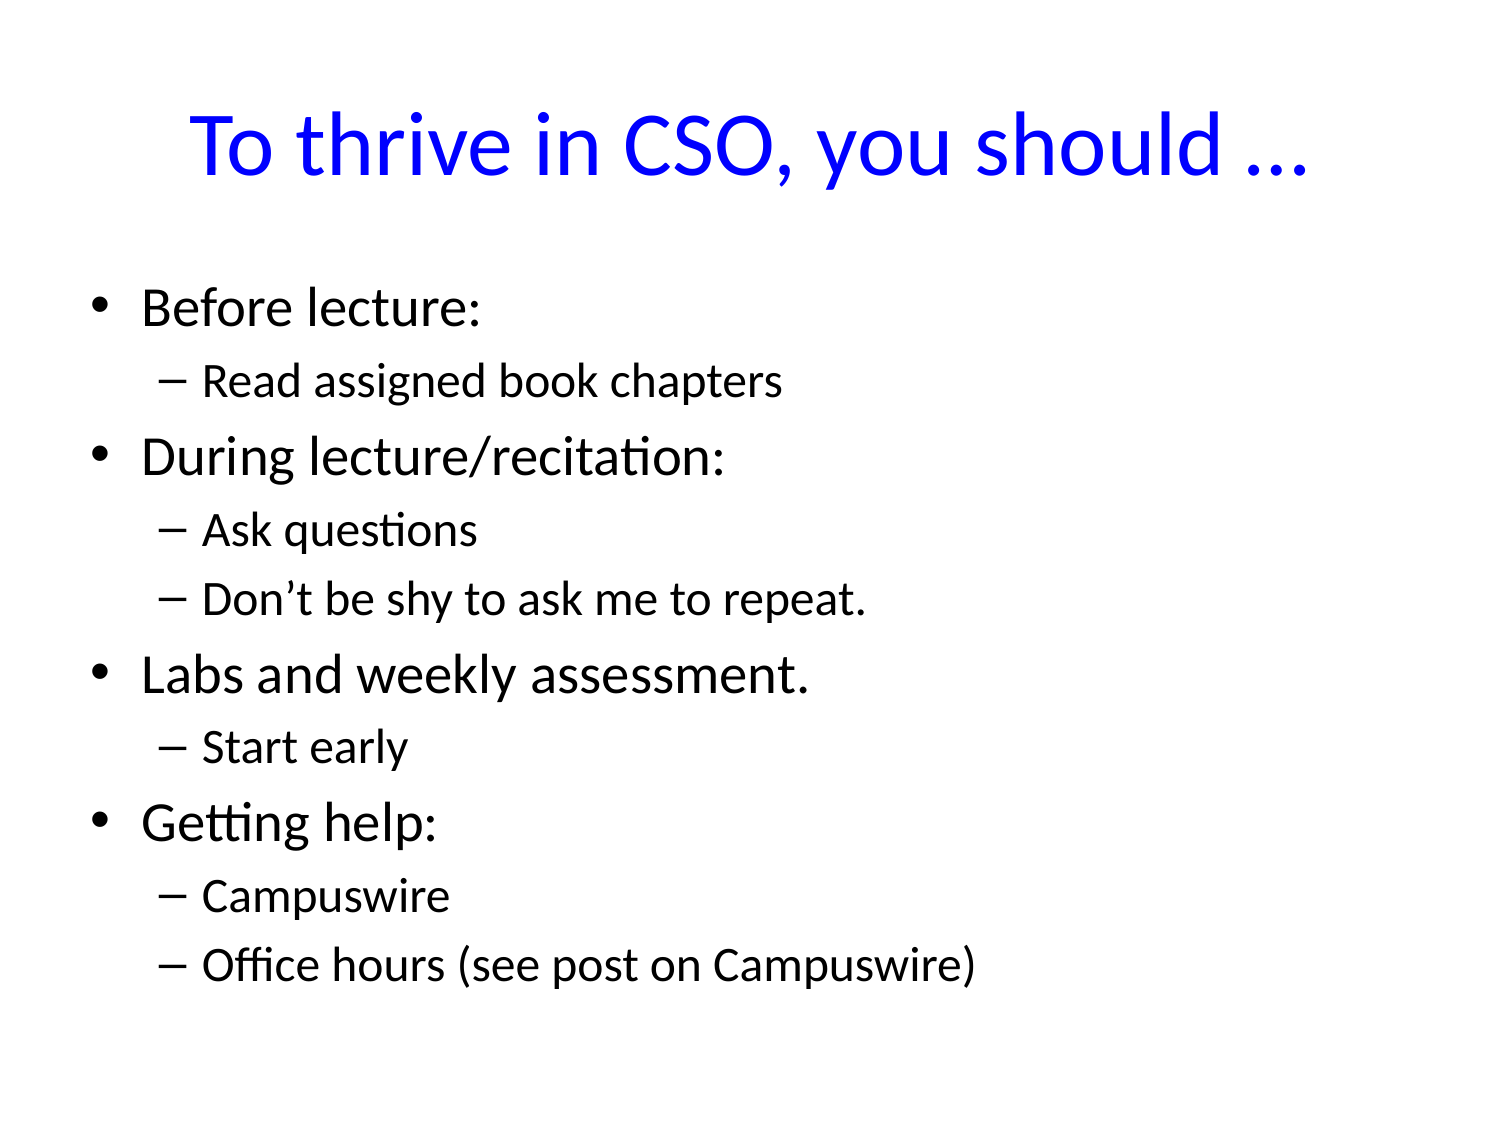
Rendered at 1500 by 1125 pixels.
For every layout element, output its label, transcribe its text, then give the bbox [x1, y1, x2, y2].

title To thrive in CSO, you should … [75, 45, 1425, 233]
list Before lecture: Read assigned book chapters During lecture/recitation: Ask questions Don’t be shy to ask me to repeat. Labs and weekly assessment. Start early Getting help: Campuswire Office hours (see post on Campuswire) [75, 262, 1425, 1005]
